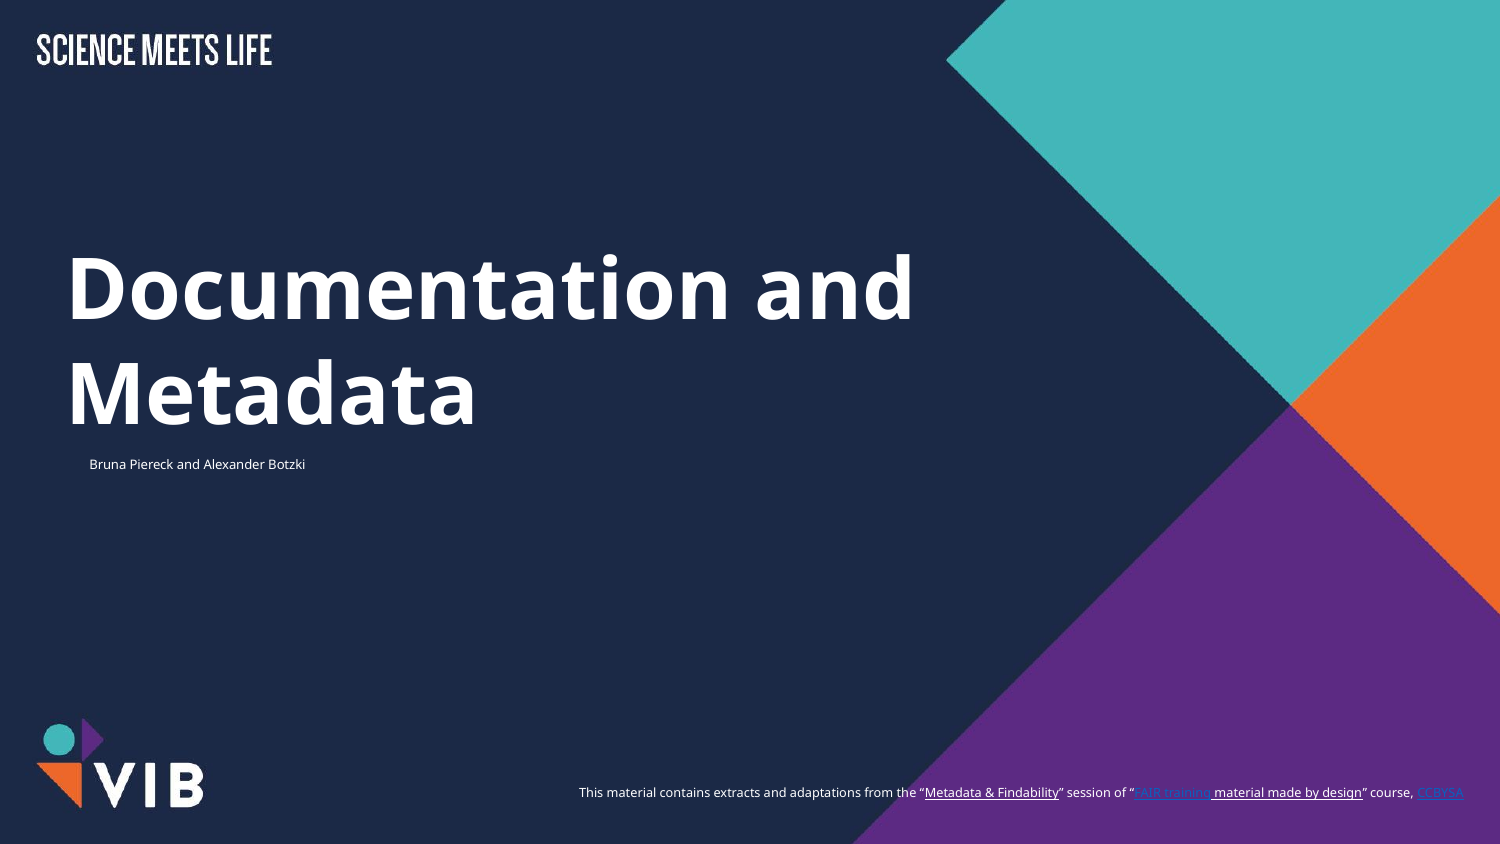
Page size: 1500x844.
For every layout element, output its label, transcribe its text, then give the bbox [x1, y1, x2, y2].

picture [0, 0, 1500, 844]
list This material contains extracts and adaptations from the “Metadata & Findability” session of “FAIR training material made by design” course, CCBYSA [565, 779, 1475, 807]
list Bruna Piereck and Alexander Botzki [78, 450, 524, 479]
title Documentation and Metadata [53, 157, 1213, 451]
